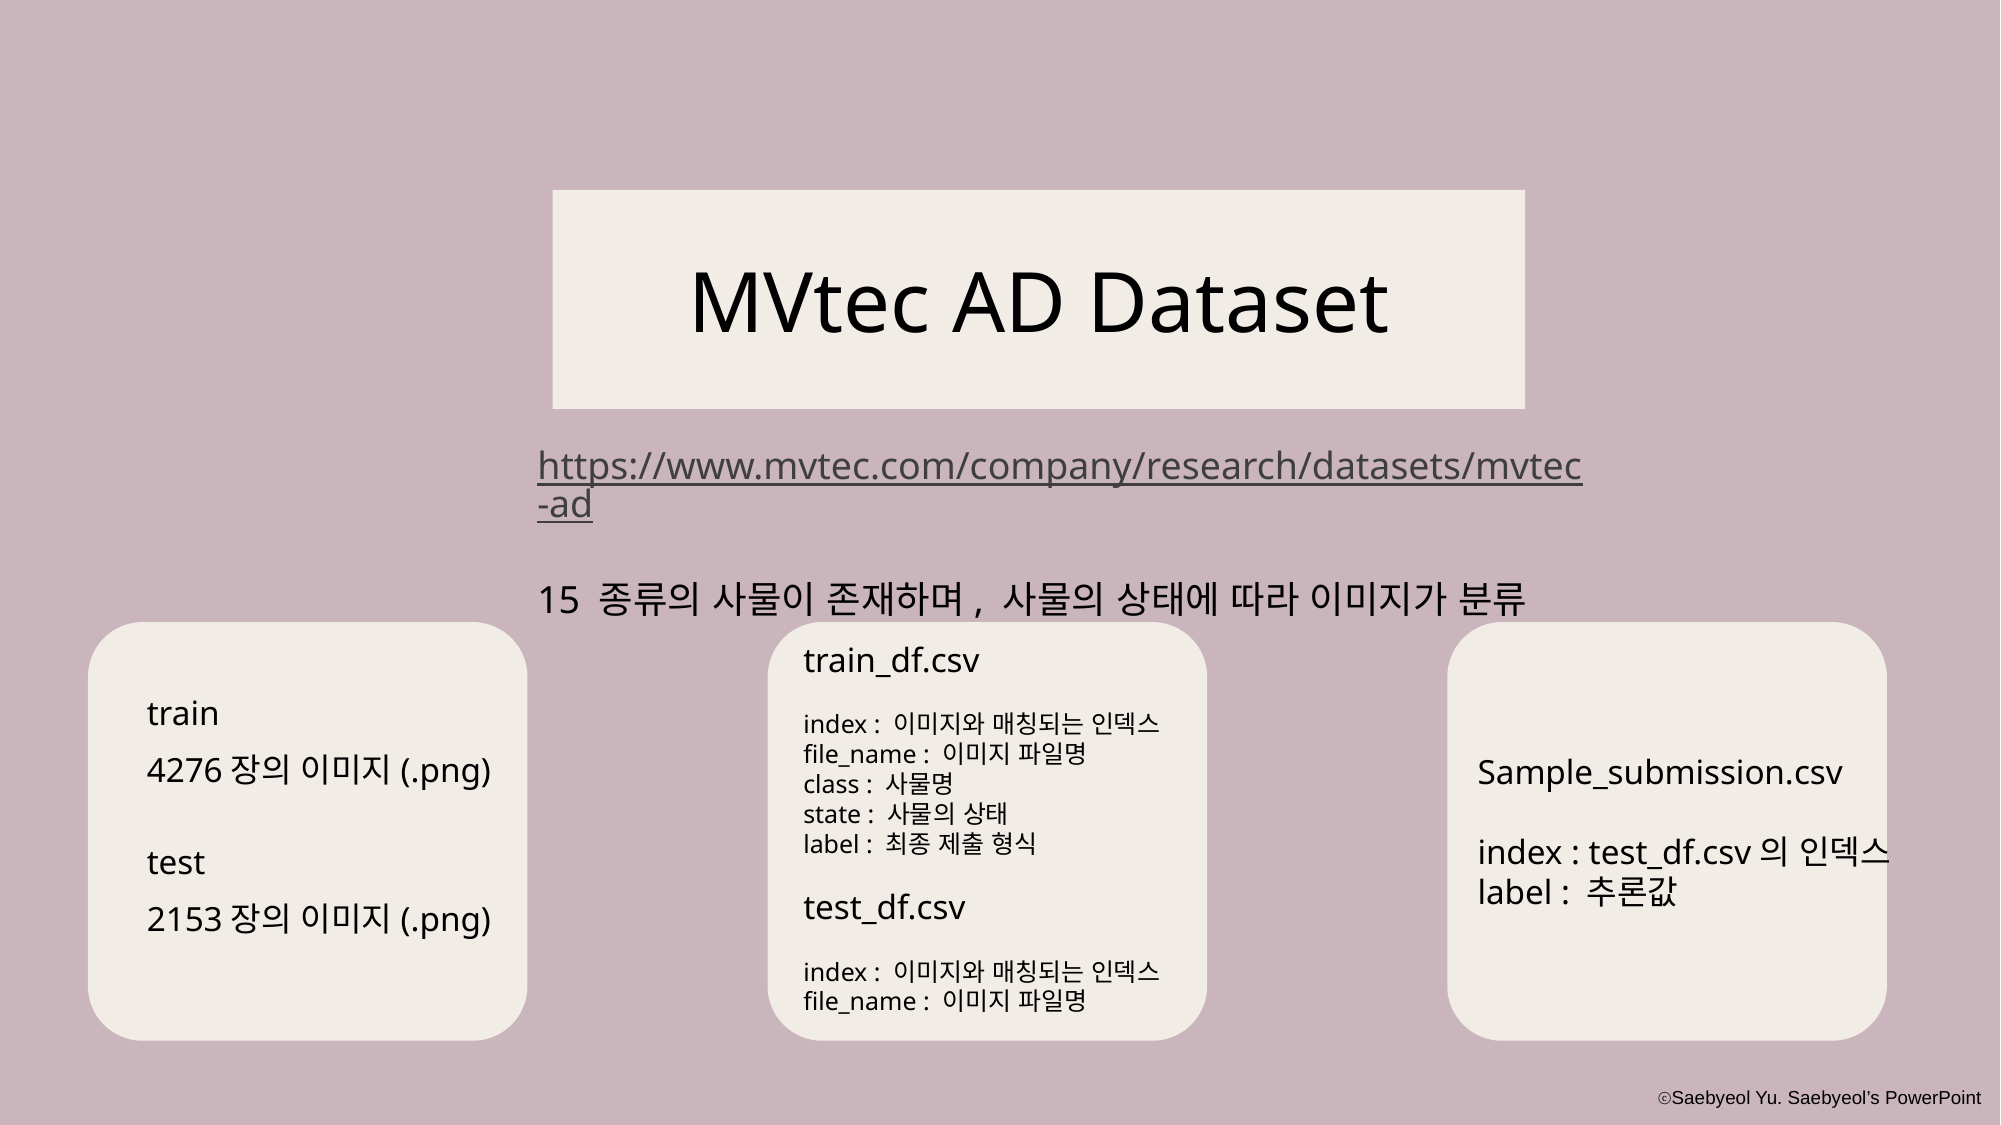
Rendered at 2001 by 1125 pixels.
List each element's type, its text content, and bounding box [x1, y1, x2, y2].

text_box train 4276장의 이미지(.png) test 2153장의 이미지(.png) [132, 689, 542, 1058]
text_box [1446, 620, 1888, 1042]
text_box [790, 620, 1185, 631]
text_box [766, 632, 1194, 1042]
text_box train_df.csv index : 이미지와 매칭되는 인덱스 file_name : 이미지 파일명 class : 사물명 state : 사물의 상태 label : 최종 제출 형식 test_df.csv index : 이미지와 매칭되는 인덱스 file_name : 이미지 파일명 [788, 631, 1366, 1024]
text_box MVtec AD Dataset [673, 241, 1405, 356]
text_box Sample_submission.csv index : test_df.csv의 인덱스 label : 추론값 [1462, 744, 1941, 919]
text_box [552, 189, 1526, 410]
text_box [86, 620, 529, 1041]
text_box https://www.mvtec.com/company/research/datasets/mvtec-ad 15 종류의 사물이 존재하며, 사물의 상태에 따라 이미지가 분류 [522, 435, 1609, 591]
